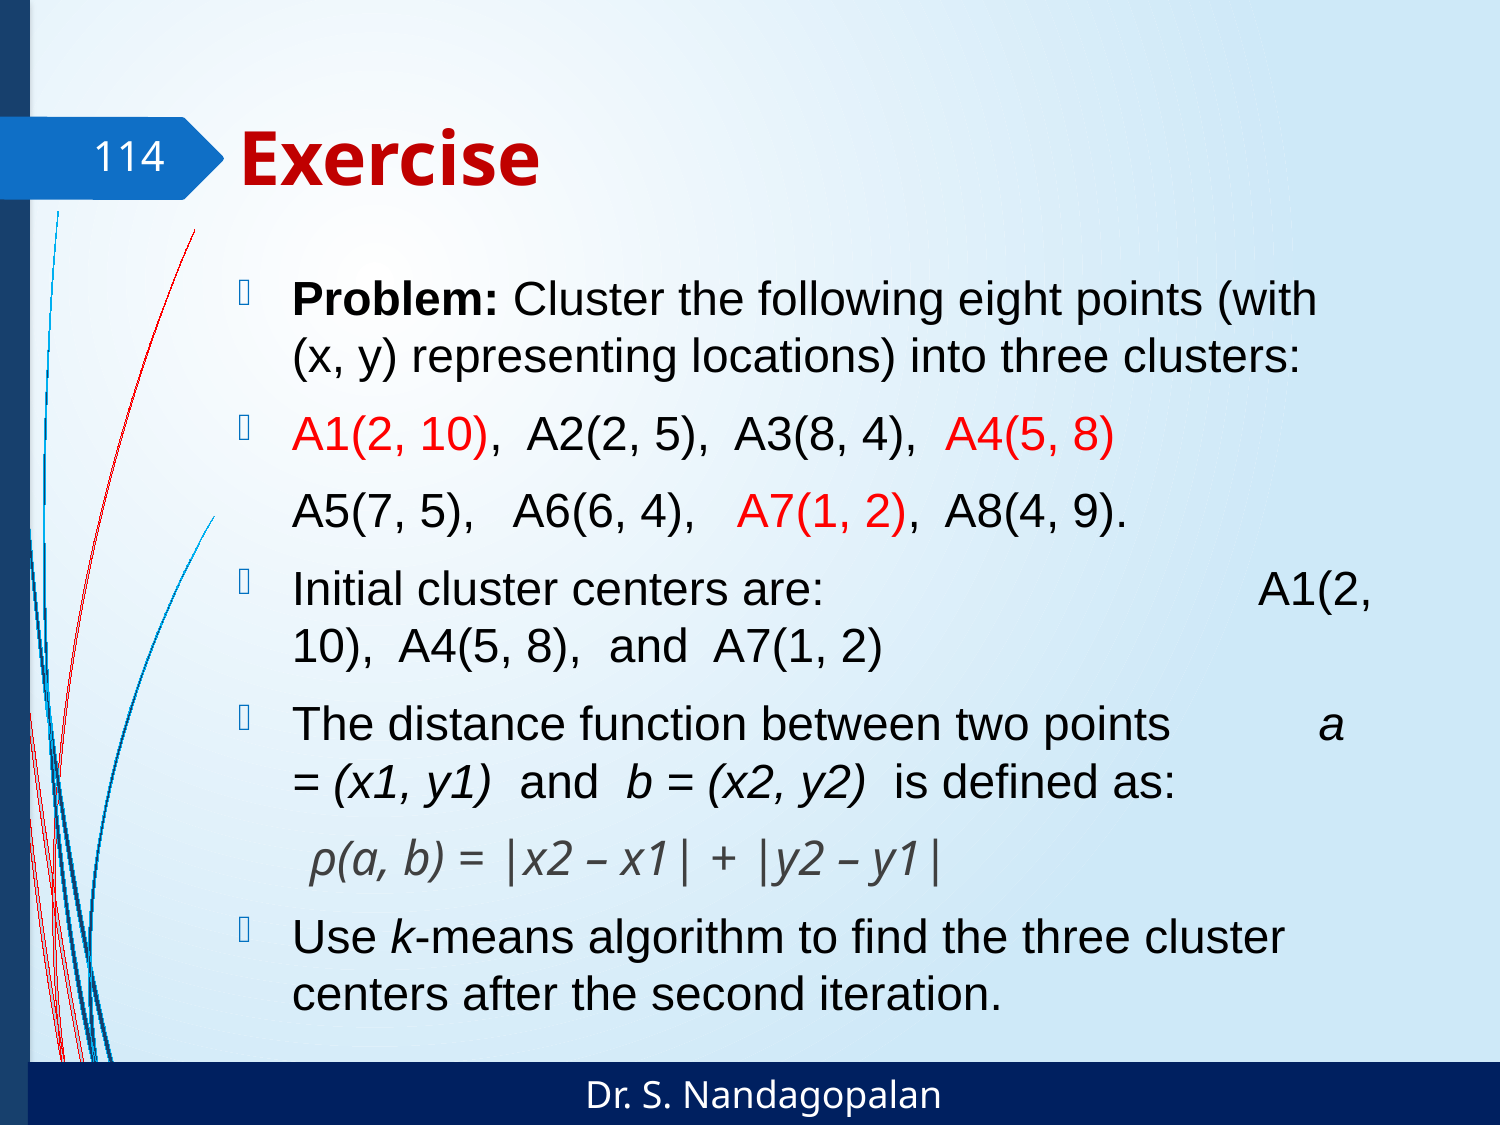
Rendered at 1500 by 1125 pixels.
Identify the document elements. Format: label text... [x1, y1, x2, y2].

title Exercise [223, 102, 1400, 249]
list Problem: Cluster the following eight points (with (x, y) representing locations) into three clusters: A1(2, 10), A2(2, 5), A3(8, 4), A4(5, 8) A5(7, 5), A6(6, 4), A7(1, 2), A8(4, 9). Initial cluster centers are: A1(2, 10), A4(5, 8), and A7(1, 2) The distance function between two points a = (x1, y1) and b = (x2, y2) is defined as: ρ(a, b) = |x2 – x1| + |y2 – y1| Use k-means algorithm to find the three cluster centers after the second iteration. [222, 259, 1400, 1031]
slide_number 114 [70, 129, 180, 188]
